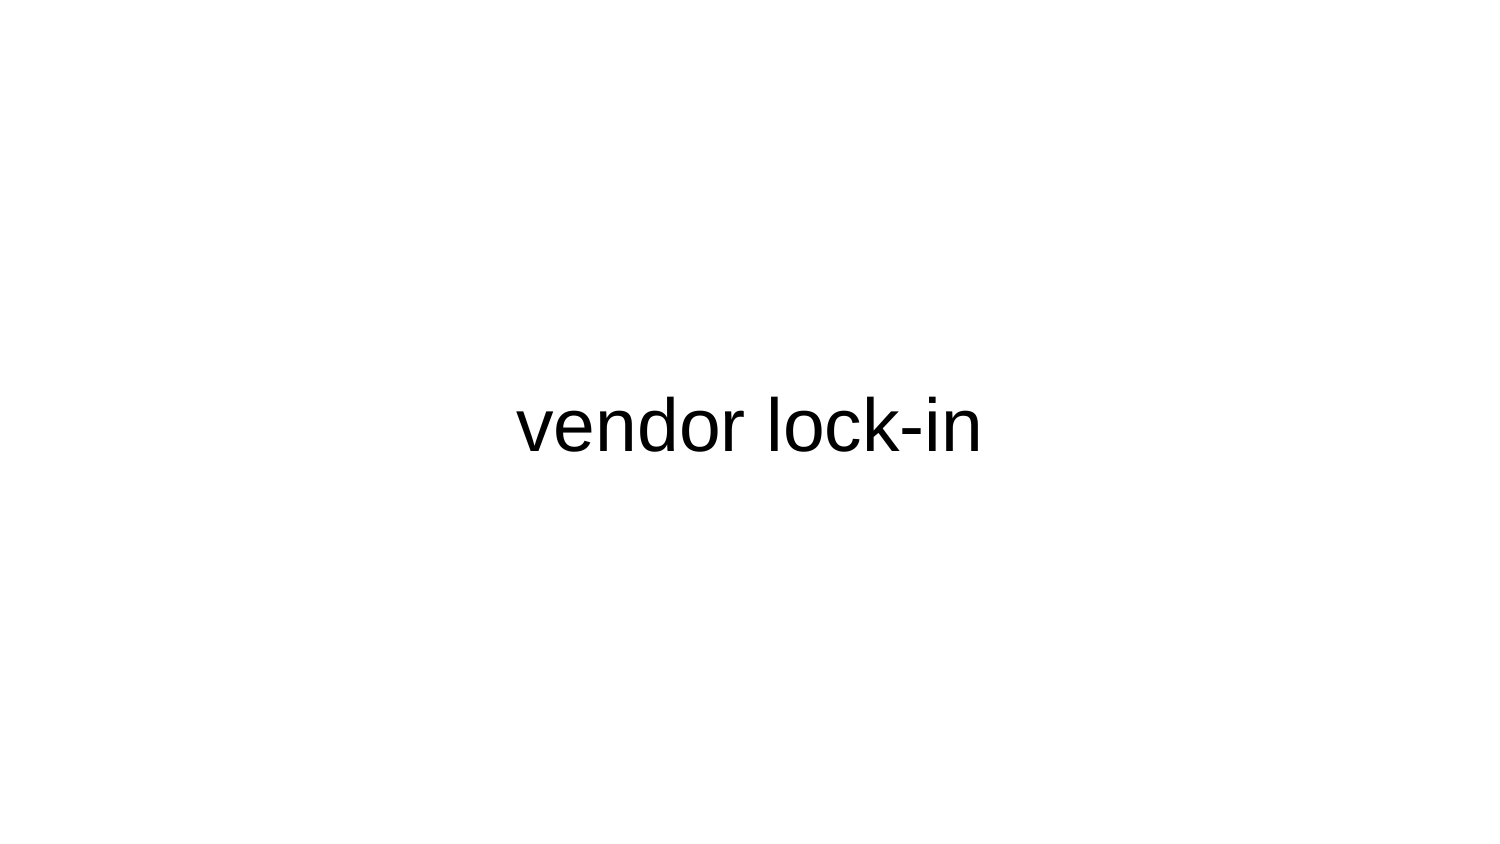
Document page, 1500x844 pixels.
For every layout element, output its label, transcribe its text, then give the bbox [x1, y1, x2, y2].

title vendor lock-in [51, 352, 1449, 491]
